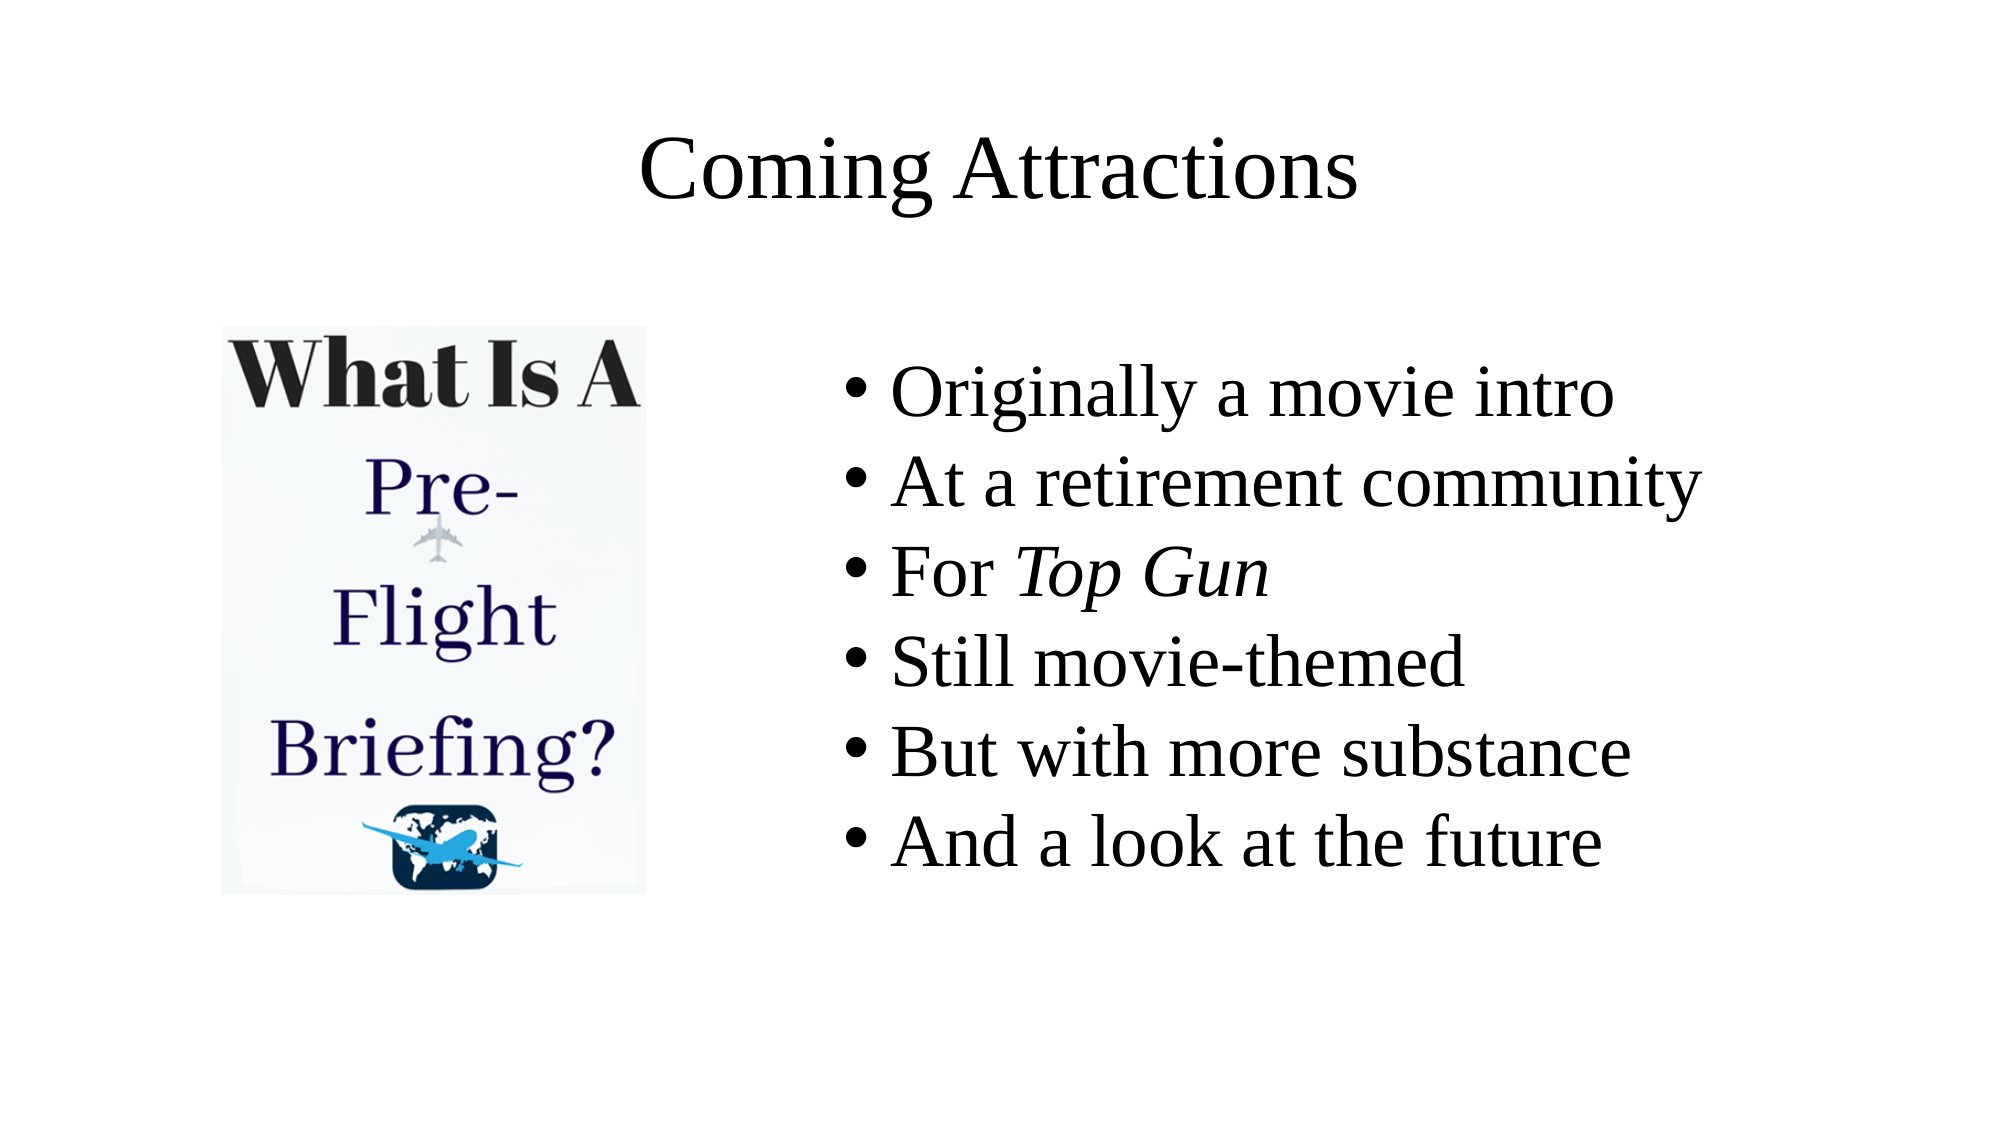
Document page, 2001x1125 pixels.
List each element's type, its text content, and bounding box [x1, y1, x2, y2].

text_box Originally a movie intro At a retirement community For Top Gun Still movie-themed But with more substance And a look at the future [828, 334, 1778, 890]
picture [222, 326, 646, 895]
title Coming Attractions [137, 59, 1863, 278]
